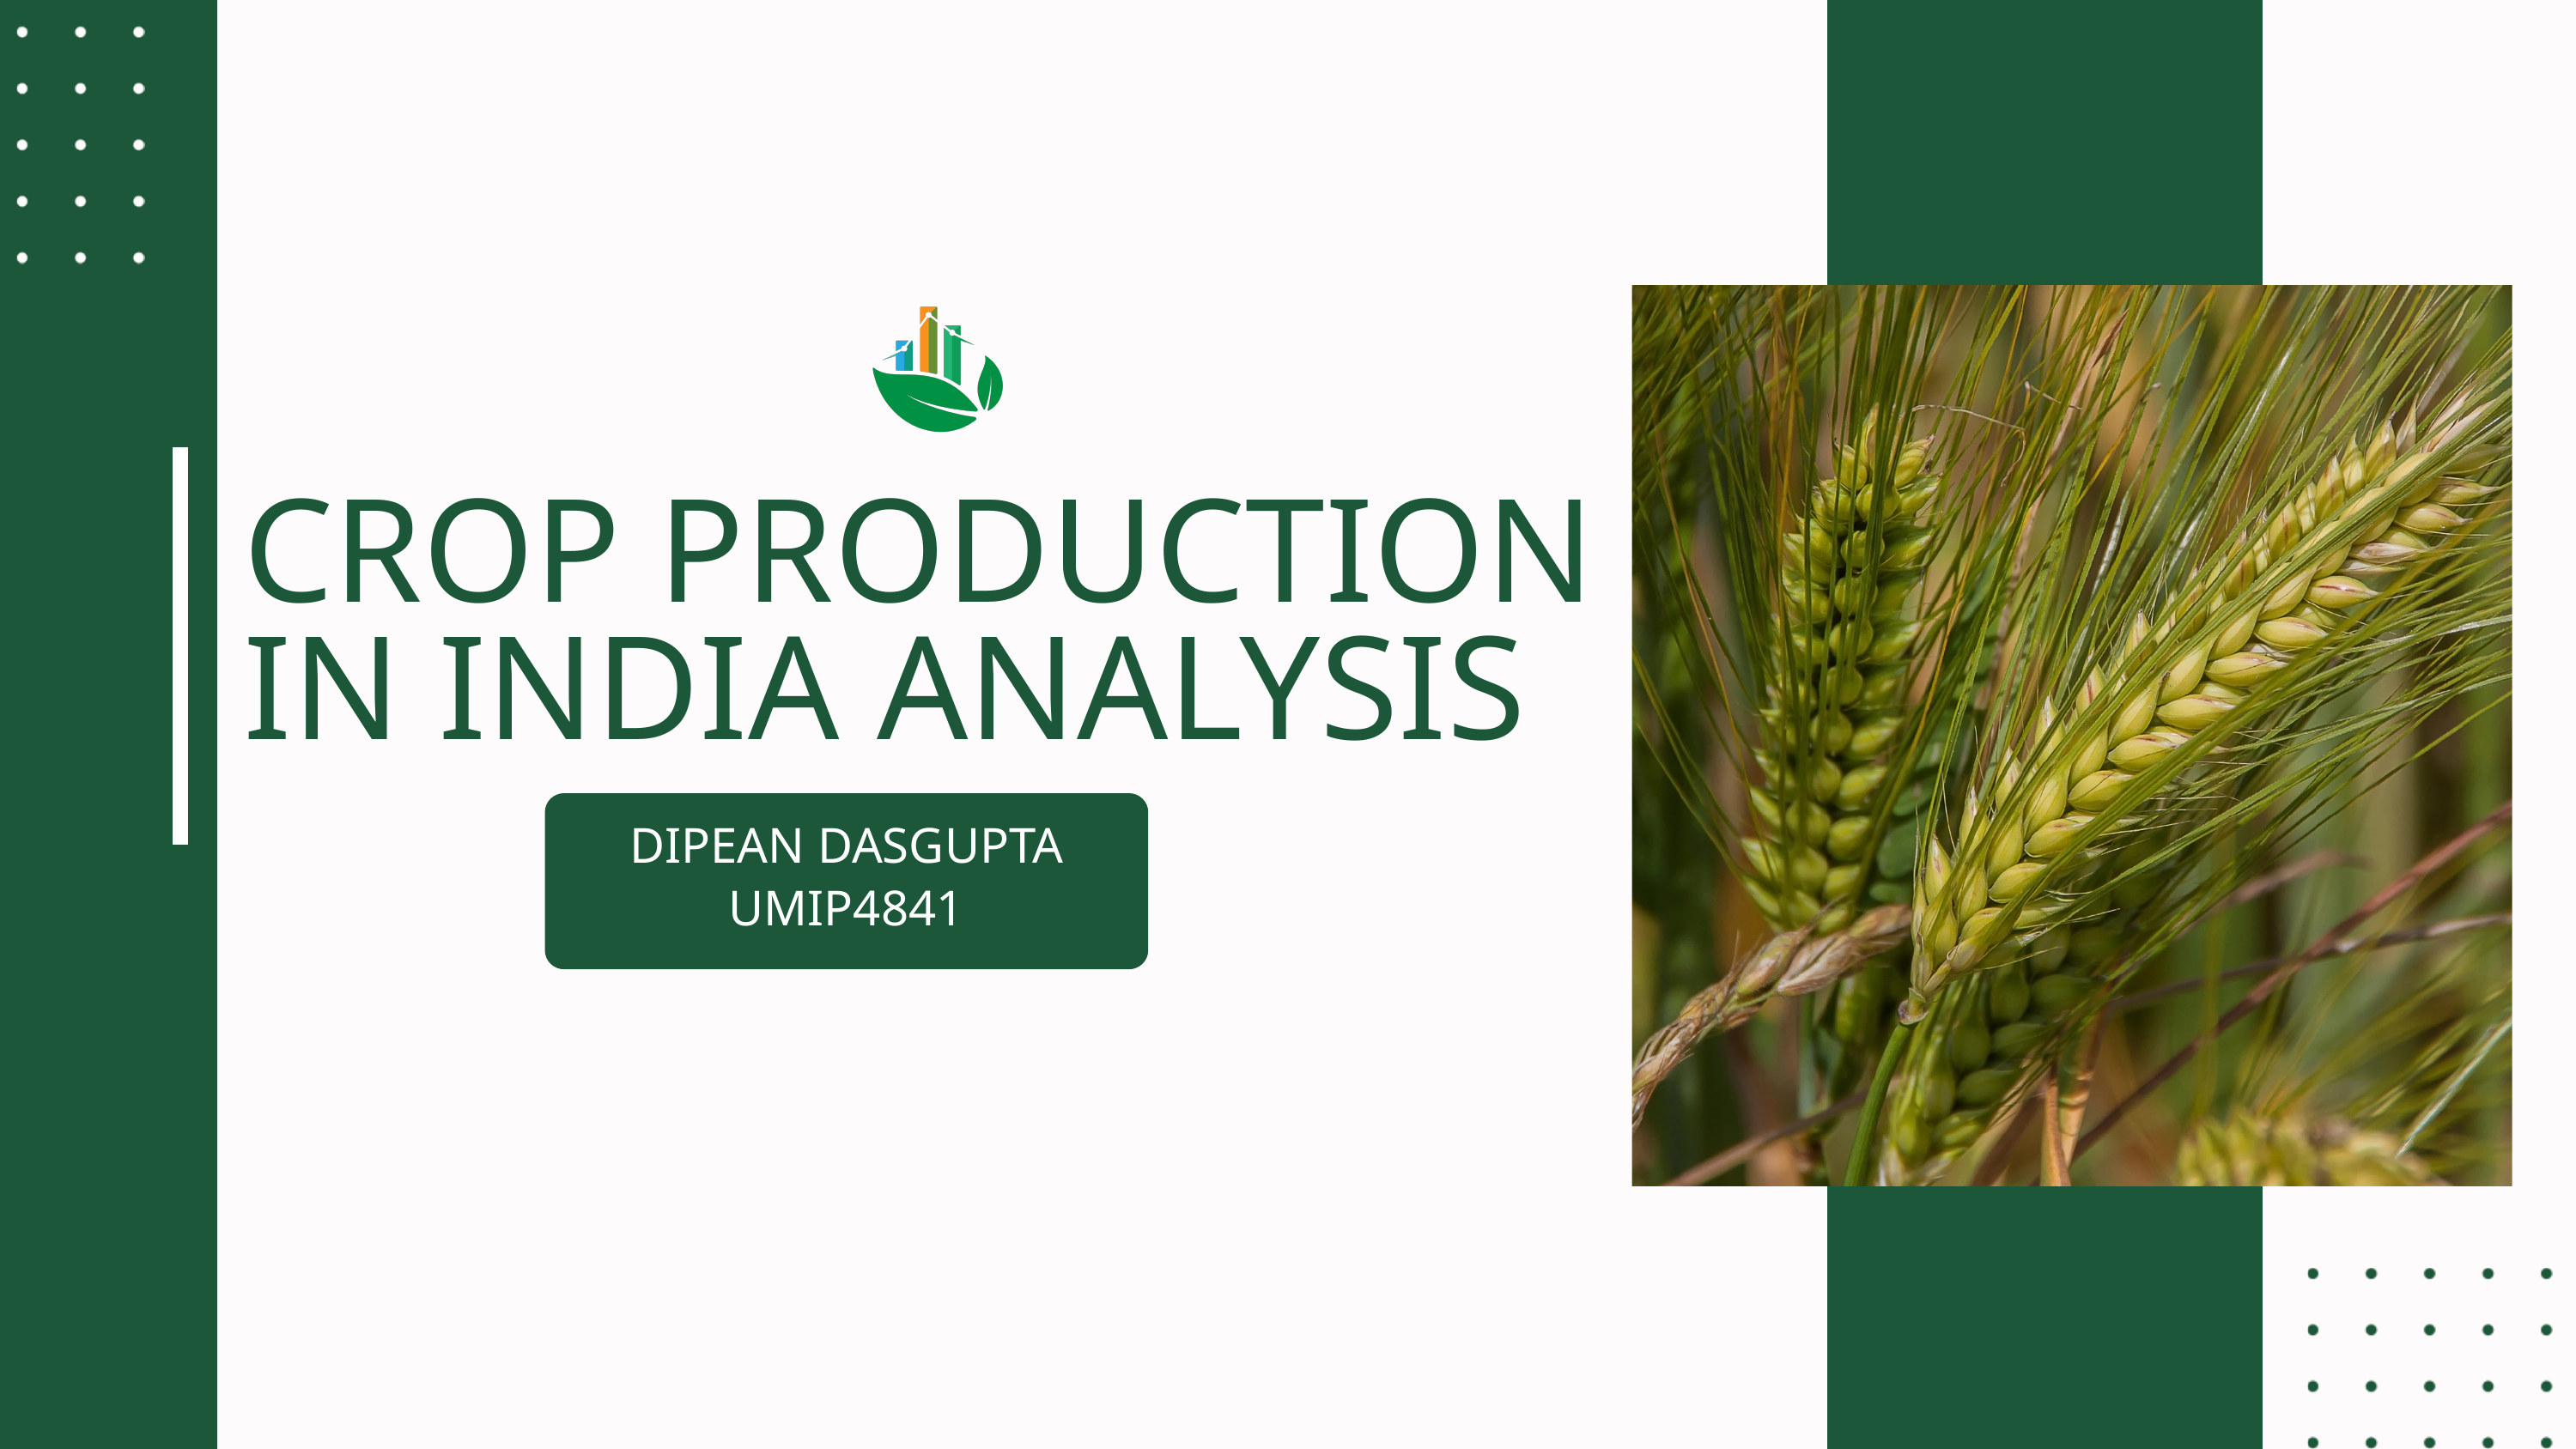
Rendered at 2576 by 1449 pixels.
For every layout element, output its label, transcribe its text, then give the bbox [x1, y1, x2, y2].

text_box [173, 446, 189, 845]
text_box [2269, 285, 2512, 1186]
text_box CROP PRODUCTION IN INDIA ANALYSIS [243, 493, 1637, 768]
text_box [1631, 285, 1824, 1186]
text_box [544, 792, 1149, 970]
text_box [0, 0, 218, 1449]
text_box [1827, 0, 2263, 1449]
text_box [2307, 1268, 2576, 1449]
text_box [872, 306, 1008, 448]
